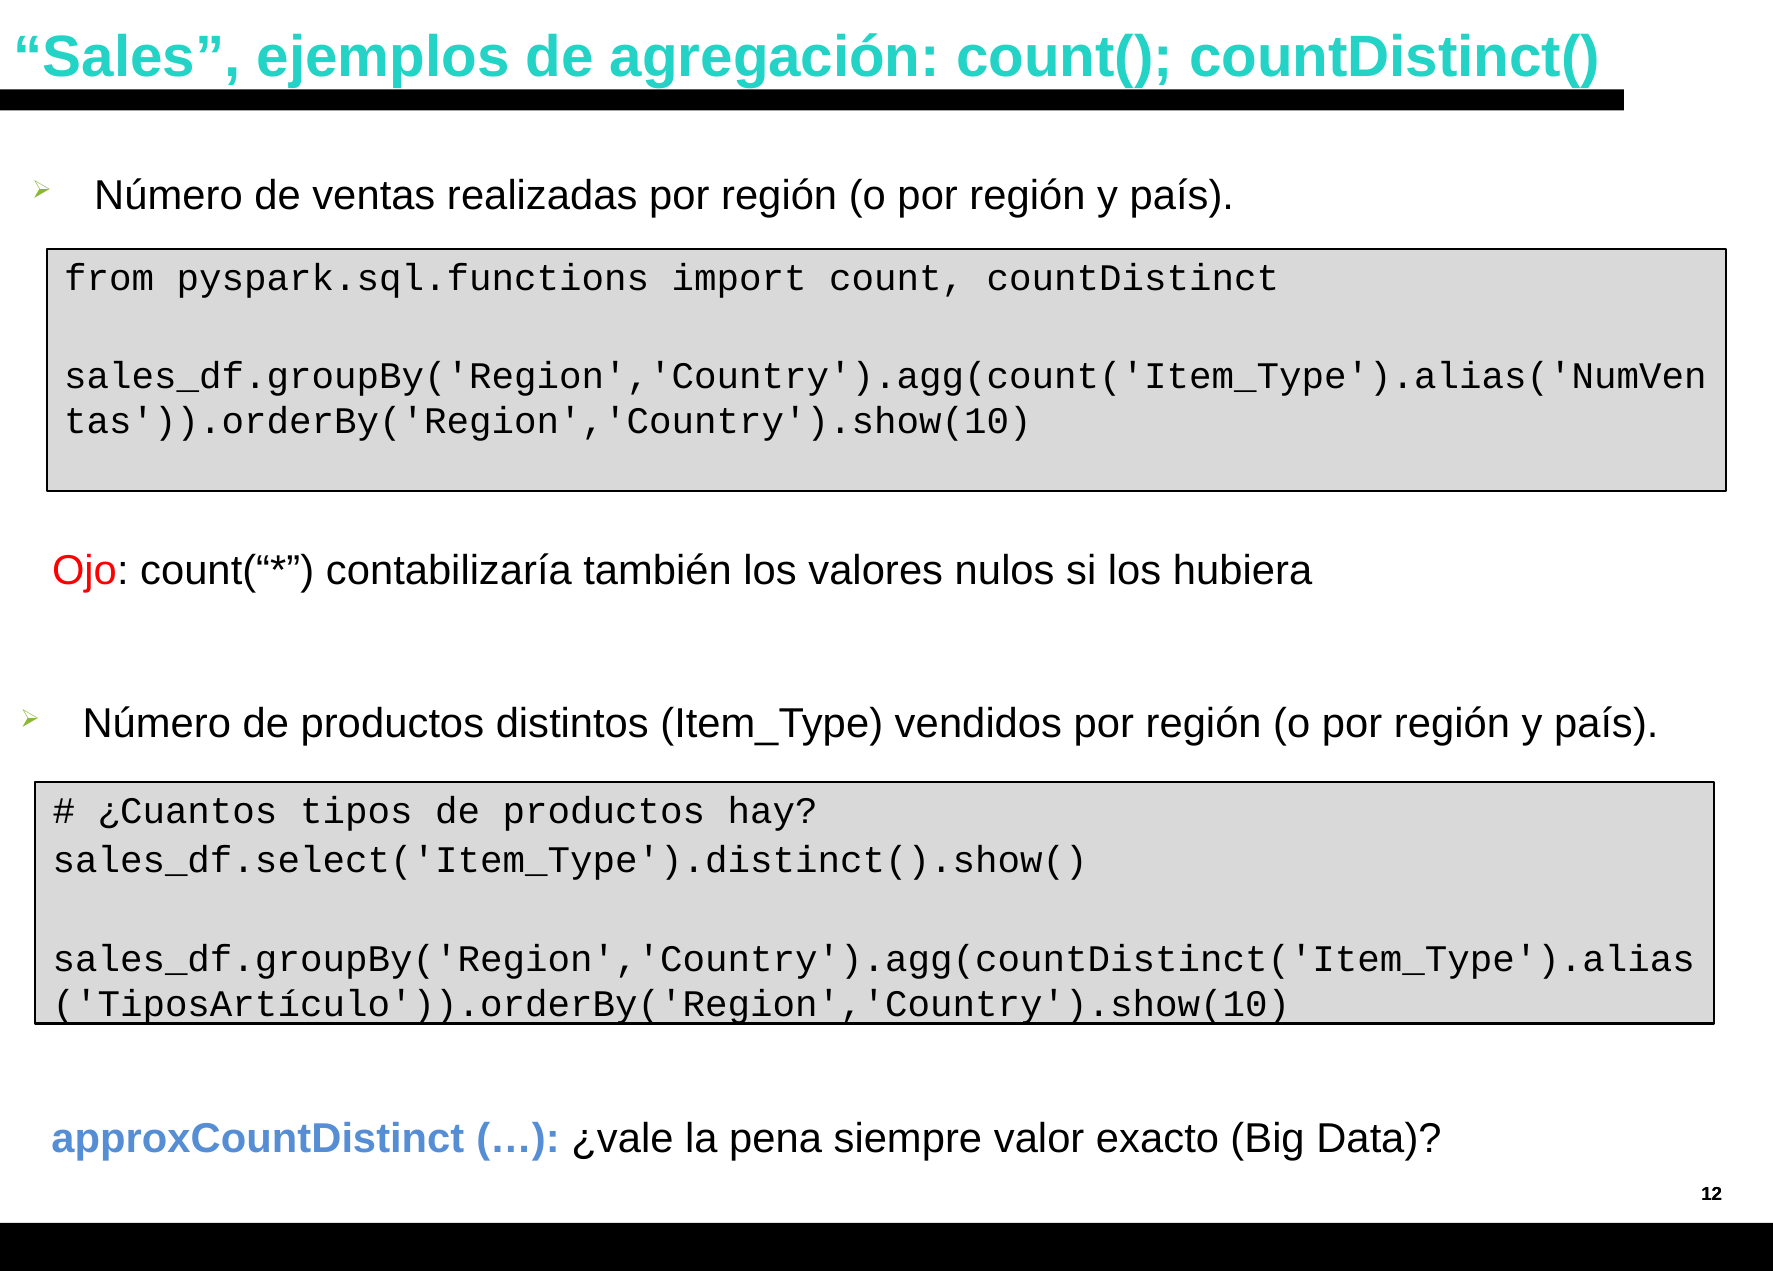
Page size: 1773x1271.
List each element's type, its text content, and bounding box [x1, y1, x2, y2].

text_box Número de ventas realizadas por región (o por región y país). [14, 135, 1730, 226]
text_box # ¿Cuantos tipos de productos hay? sales_df.select('Item_Type').distinct().show() sales_df.groupBy('Region','Country').agg(countDistinct('Item_Type').alias('TiposArtículo')).orderBy('Region','Country').show(10) [34, 782, 1715, 1024]
text_box [348, 0, 499, 87]
title “Sales”, ejemplos de agregación: count(); countDistinct() [499, 10, 1756, 111]
text_box Número de productos distintos (Item_Type) vendidos por región (o por región y país). [3, 663, 1718, 754]
text_box from pyspark.sql.functions import count, countDistinct sales_df.groupBy('Region','Country').agg(count('Item_Type').alias('NumVentas')).orderBy('Region','Country').show(10) [46, 249, 1727, 491]
text_box approxCountDistinct (…): ¿vale la pena siempre valor exacto (Big Data)? [11, 1078, 1726, 1169]
text_box Ojo: count(“*”) contabilizaría también los valores nulos si los hubiera [11, 510, 1727, 601]
title “Sales”, ejemplos de agregación: count(); countDistinct() [0, 10, 348, 87]
text_box 12 [1686, 1162, 1756, 1223]
text_box [0, 87, 1626, 112]
